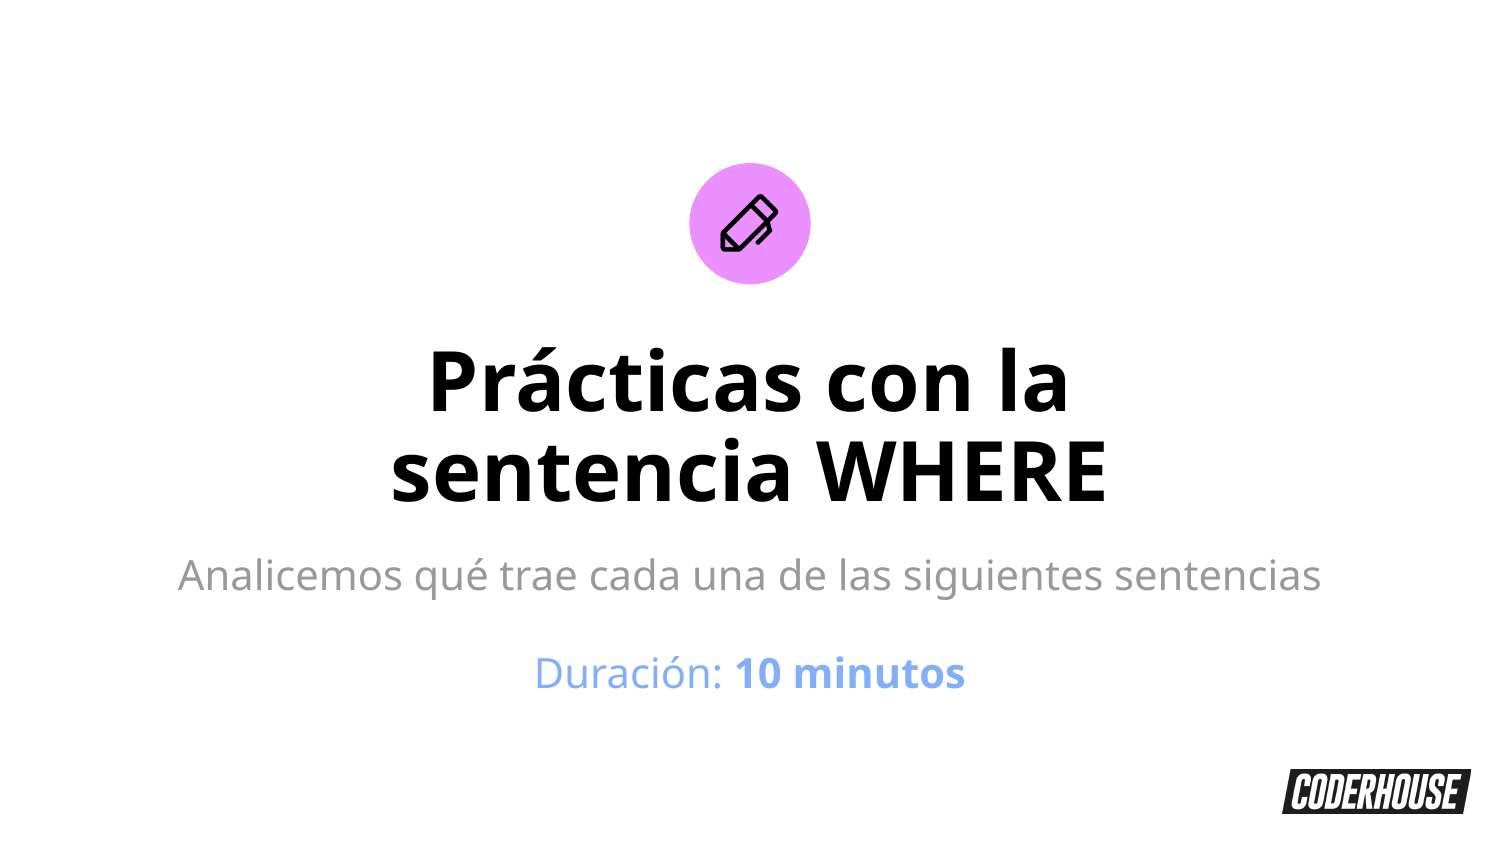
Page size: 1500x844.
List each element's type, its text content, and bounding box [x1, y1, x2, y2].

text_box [689, 162, 811, 285]
picture [1281, 769, 1471, 814]
text_box Analicemos qué trae cada una de las siguientes sentencias [161, 533, 1339, 614]
text_box Duración: 10 minutos [161, 631, 1339, 712]
text_box Prácticas con la sentencia WHERE [239, 324, 1261, 533]
